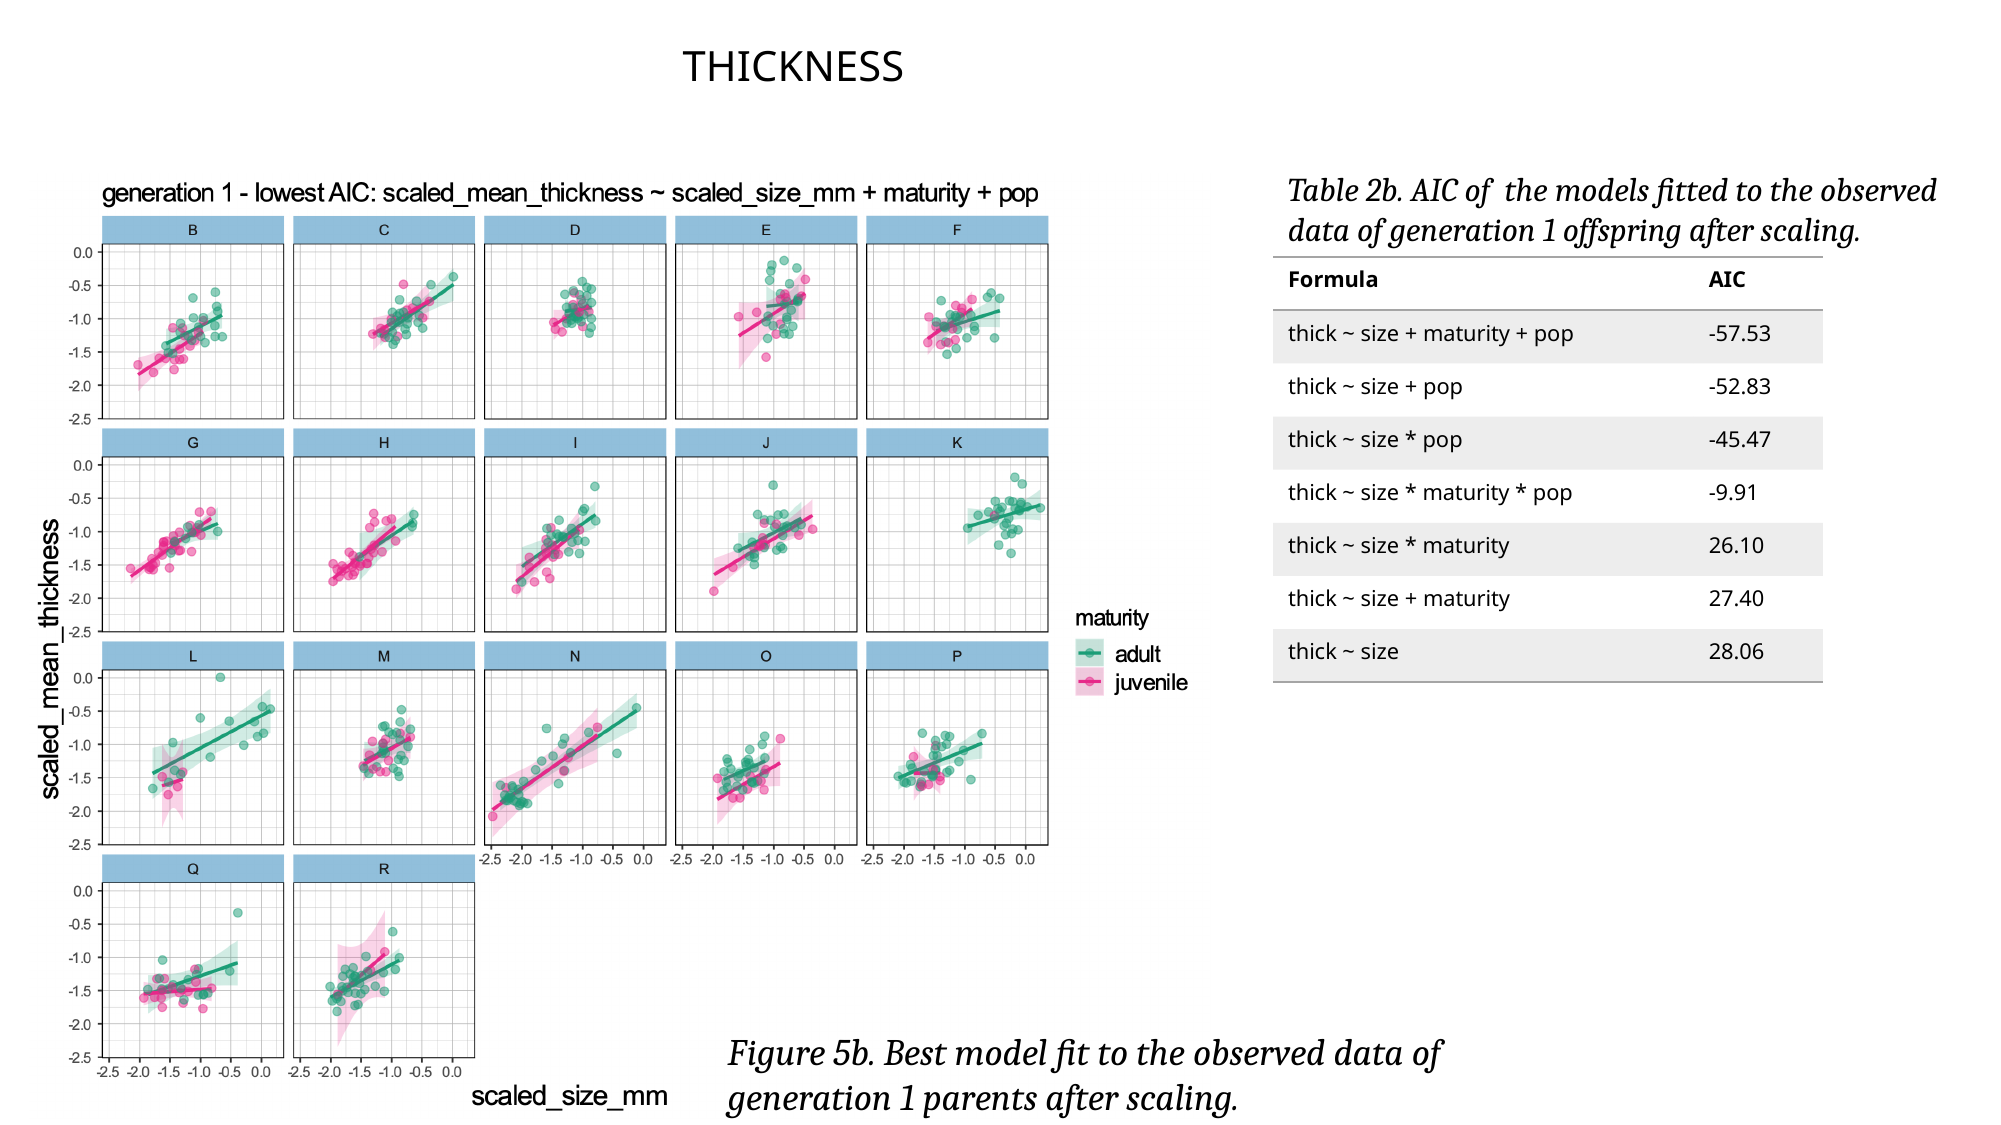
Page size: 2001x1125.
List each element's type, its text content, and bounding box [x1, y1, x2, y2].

table_header Formula [1273, 258, 1694, 309]
table_cell -57.53 [1694, 311, 1823, 363]
picture [29, 173, 1211, 1119]
table_cell -52.83 [1694, 363, 1823, 417]
table_cell thick ~ size [1273, 629, 1694, 681]
text_box Figure 5b. Best model fit to the observed data of generation 1 parents after scaling. [713, 1020, 1503, 1125]
table_cell 26.10 [1694, 523, 1823, 576]
table_cell 28.06 [1694, 629, 1823, 681]
text_box Table 2b. AIC of the models fitted to the observed data of generation 1 offspring after scaling. [1273, 161, 2000, 256]
table_cell thick ~ size + maturity [1273, 576, 1694, 629]
table_cell thick ~ size * maturity [1273, 523, 1694, 576]
table_cell thick ~ size * maturity * pop [1273, 470, 1694, 523]
table_cell thick ~ size + maturity + pop [1273, 311, 1694, 363]
table_cell thick ~ size + pop [1273, 363, 1694, 417]
table_cell 27.40 [1694, 576, 1823, 629]
table_cell -45.47 [1694, 417, 1823, 470]
table_header AIC [1694, 258, 1823, 309]
table_cell -9.91 [1694, 470, 1823, 523]
table_cell thick ~ size * pop [1273, 417, 1694, 470]
text_box THICKNESS [668, 32, 920, 98]
